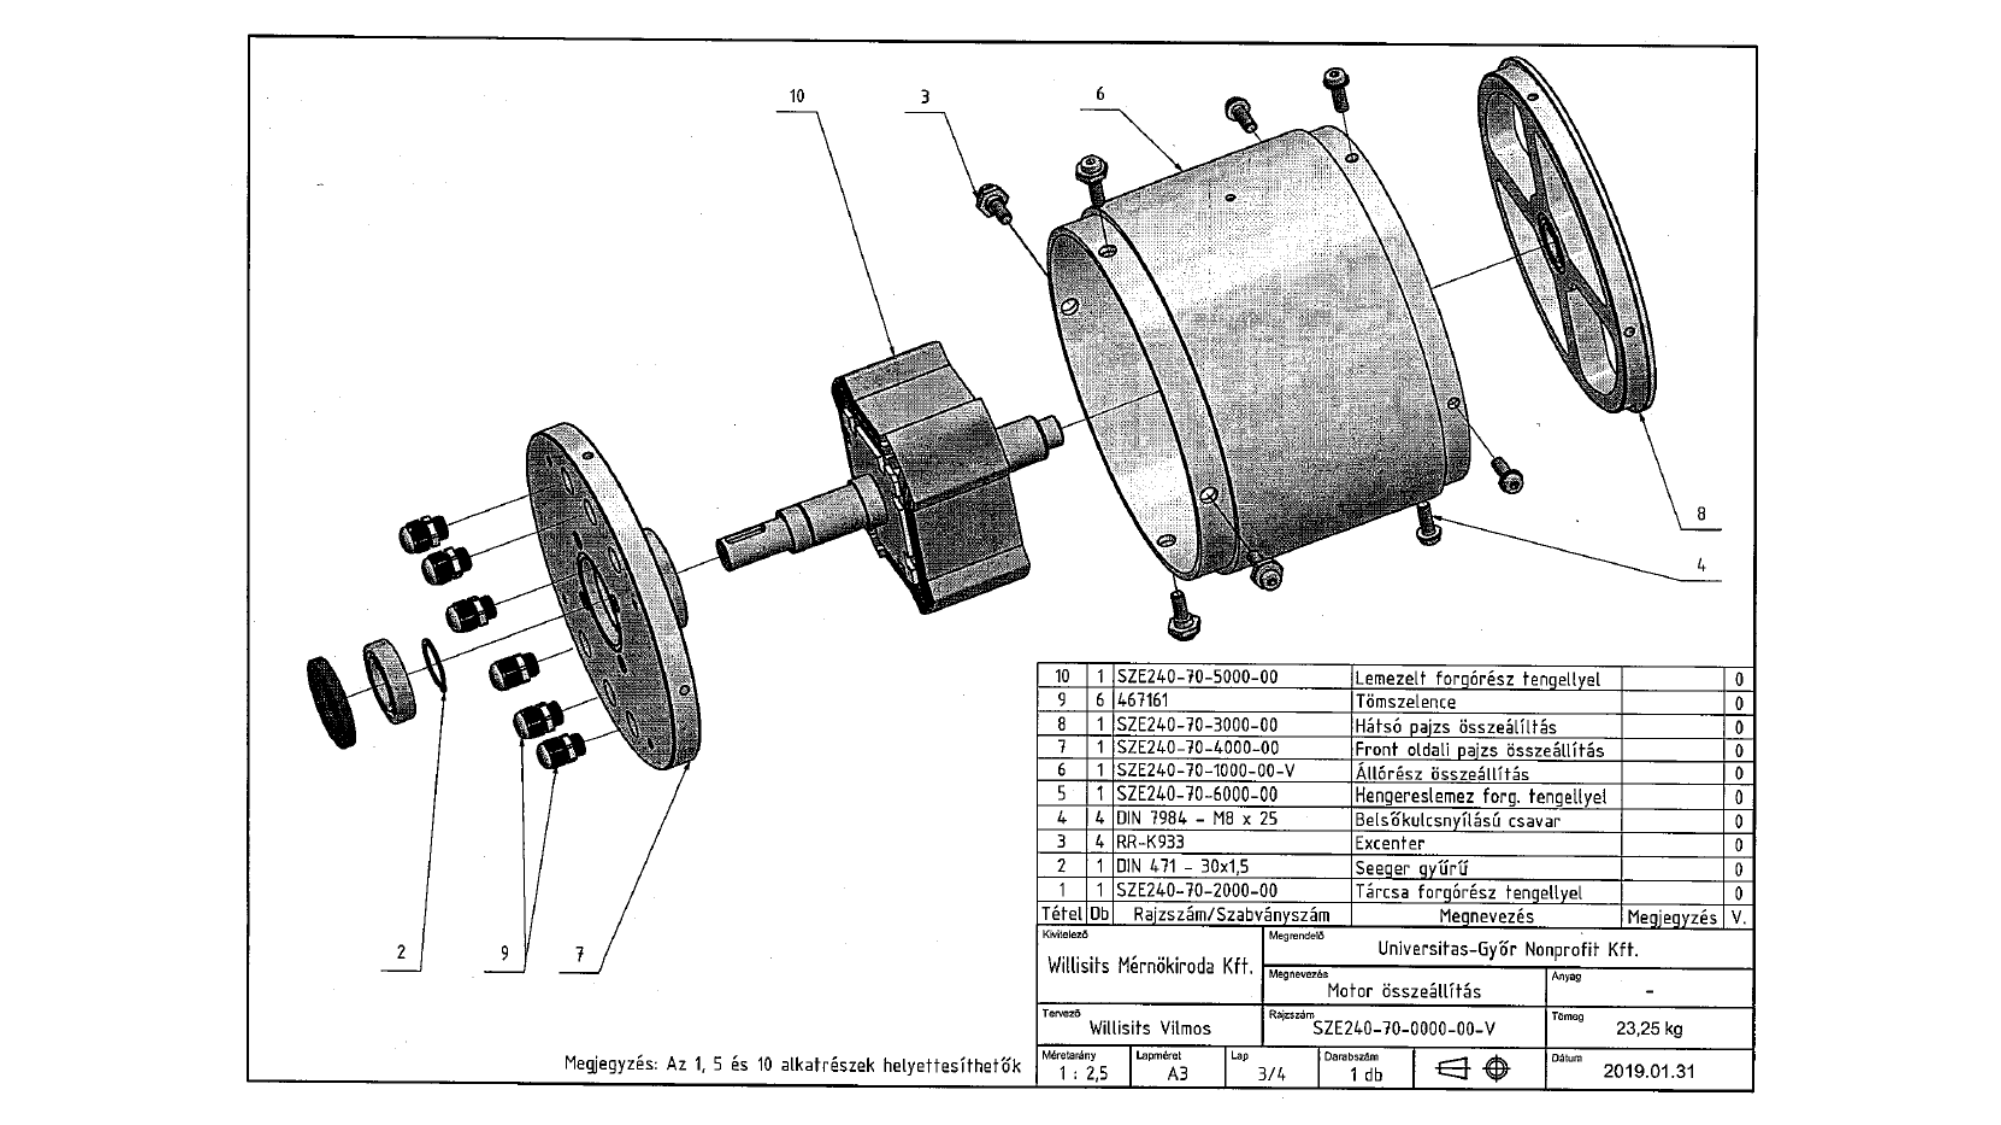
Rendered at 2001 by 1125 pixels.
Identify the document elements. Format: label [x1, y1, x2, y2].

list [231, 24, 1769, 1101]
